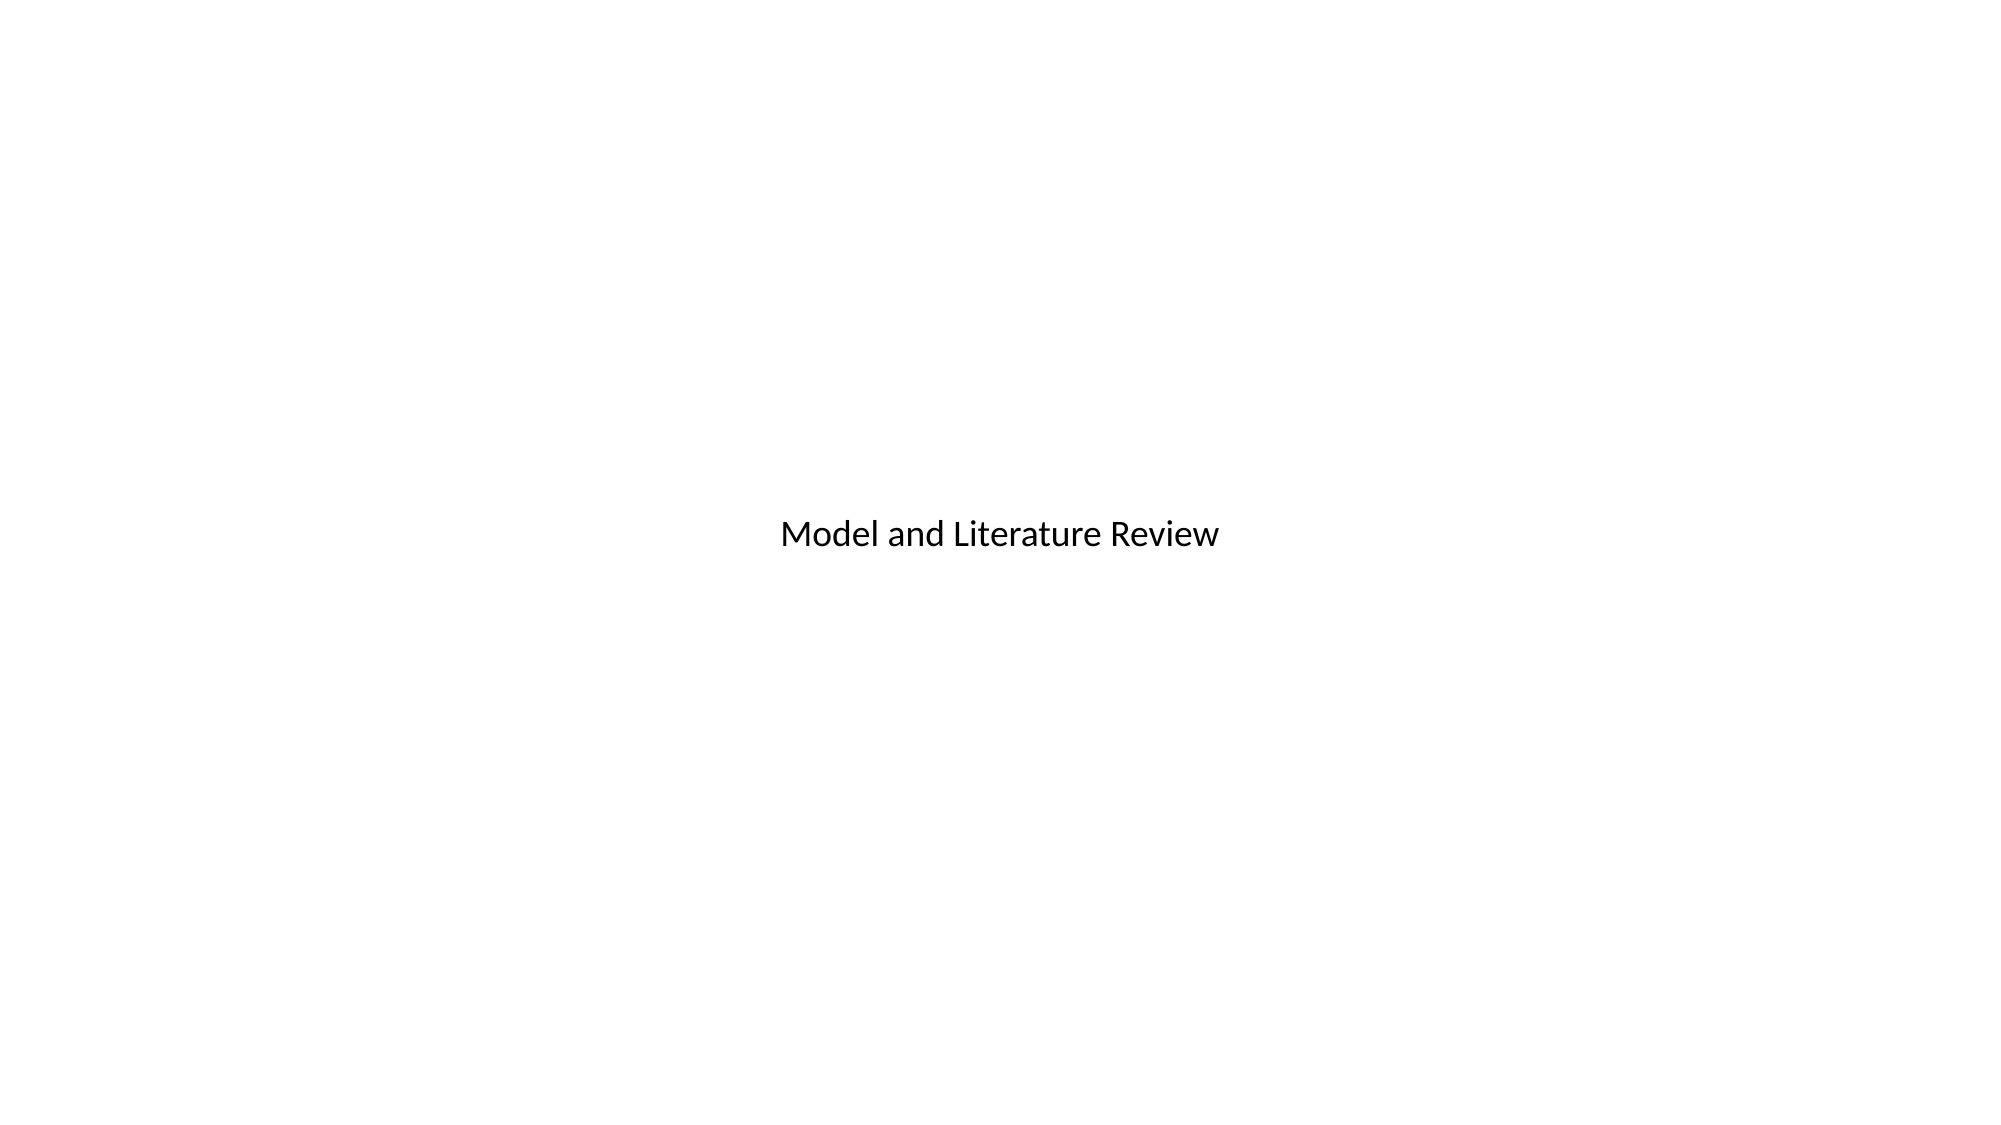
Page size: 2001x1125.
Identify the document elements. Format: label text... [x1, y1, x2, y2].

text_box Model and Literature Review [745, 501, 1255, 562]
